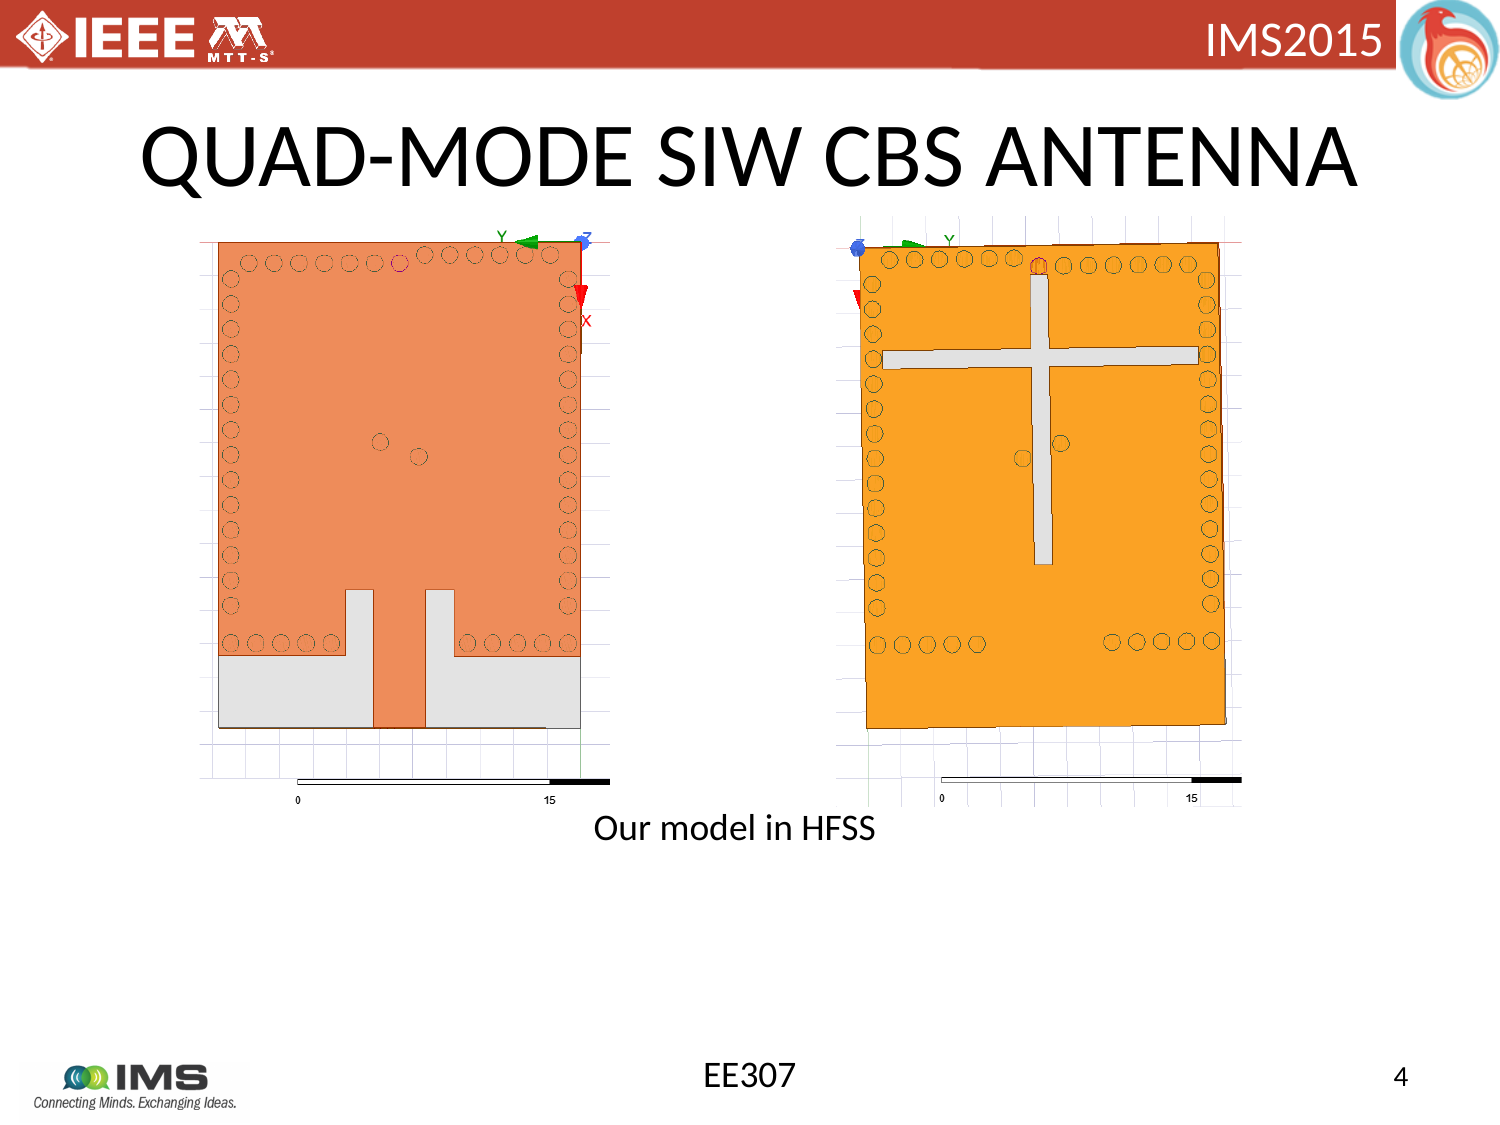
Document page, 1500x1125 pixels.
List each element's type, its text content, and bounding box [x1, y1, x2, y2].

title QUAD-MODE SIW CBS ANTENNA [75, 56, 1425, 244]
text_box Our model in HFSS [503, 796, 967, 856]
picture [0, 0, 1500, 1125]
footer EE307 [512, 1042, 988, 1103]
text_box [74, 262, 1425, 1005]
